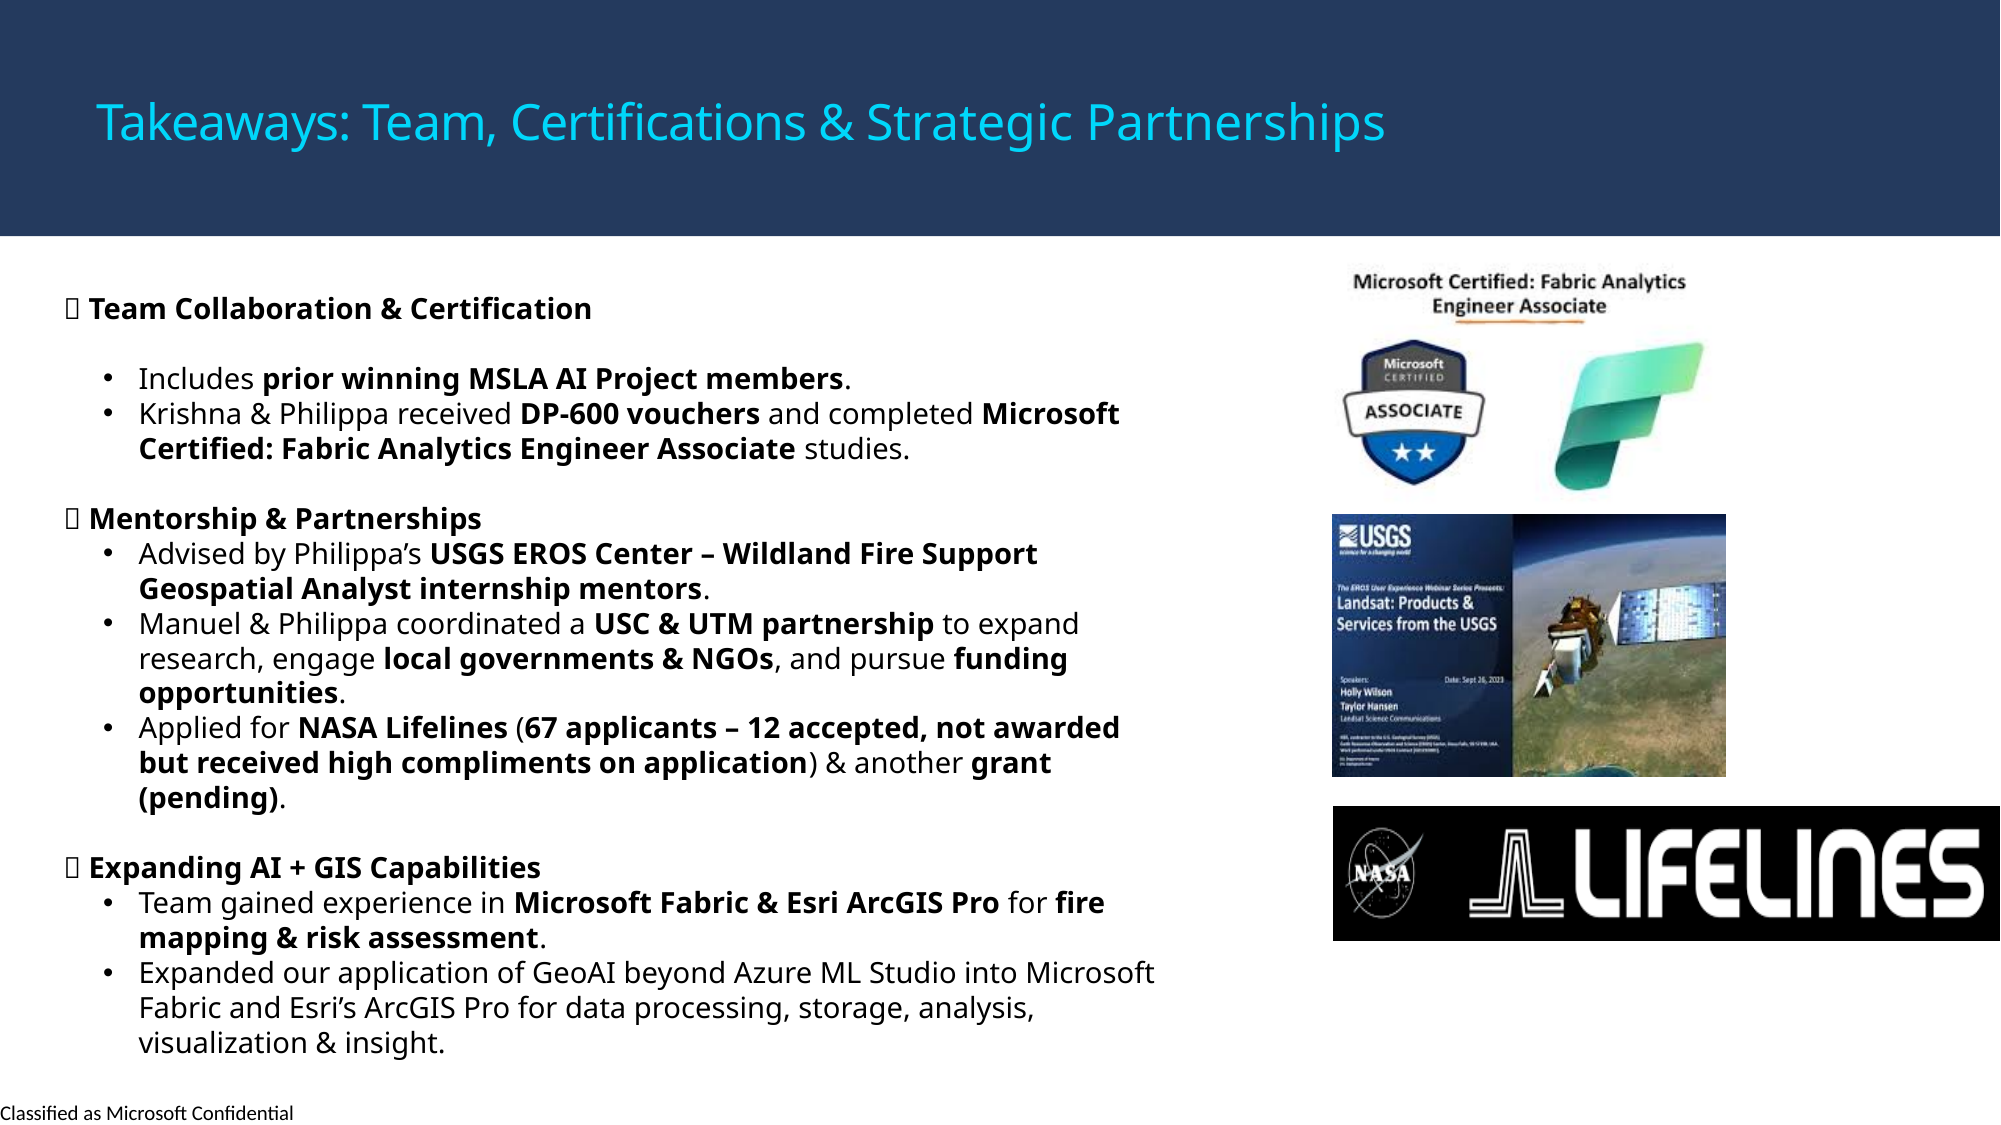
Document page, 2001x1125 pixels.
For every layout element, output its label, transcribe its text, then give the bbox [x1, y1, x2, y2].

text_box 📍 Team Collaboration & Certification Includes prior winning MSLA AI Project members. Krishna & Philippa received DP-600 vouchers and completed Microsoft Certified: Fabric Analytics Engineer Associate studies. 📍 Mentorship & Partnerships Advised by Philippa’s USGS EROS Center – Wildland Fire Support Geospatial Analyst internship mentors. Manuel & Philippa coordinated a USC & UTM partnership to expand research, engage local governments & NGOs, and pursue funding opportunities. Applied for NASA Lifelines (67 applicants – 12 accepted, not awarded but received high compliments on application) & another grant (pending). 📍 Expanding AI + GIS Capabilities Team gained experience in Microsoft Fabric & Esri ArcGIS Pro for fire mapping & risk assessment. Expanded our application of GeoAI beyond Azure ML Studio into Microsoft Fabric and Esri’s ArcGIS Pro for data processing, storage, analysis, visualization & insight. [63, 290, 1168, 1017]
picture [1285, 251, 1755, 777]
picture [1333, 806, 2000, 941]
text_box Takeaways: Team, Certifications & Strategic Partnerships [96, 75, 1904, 166]
